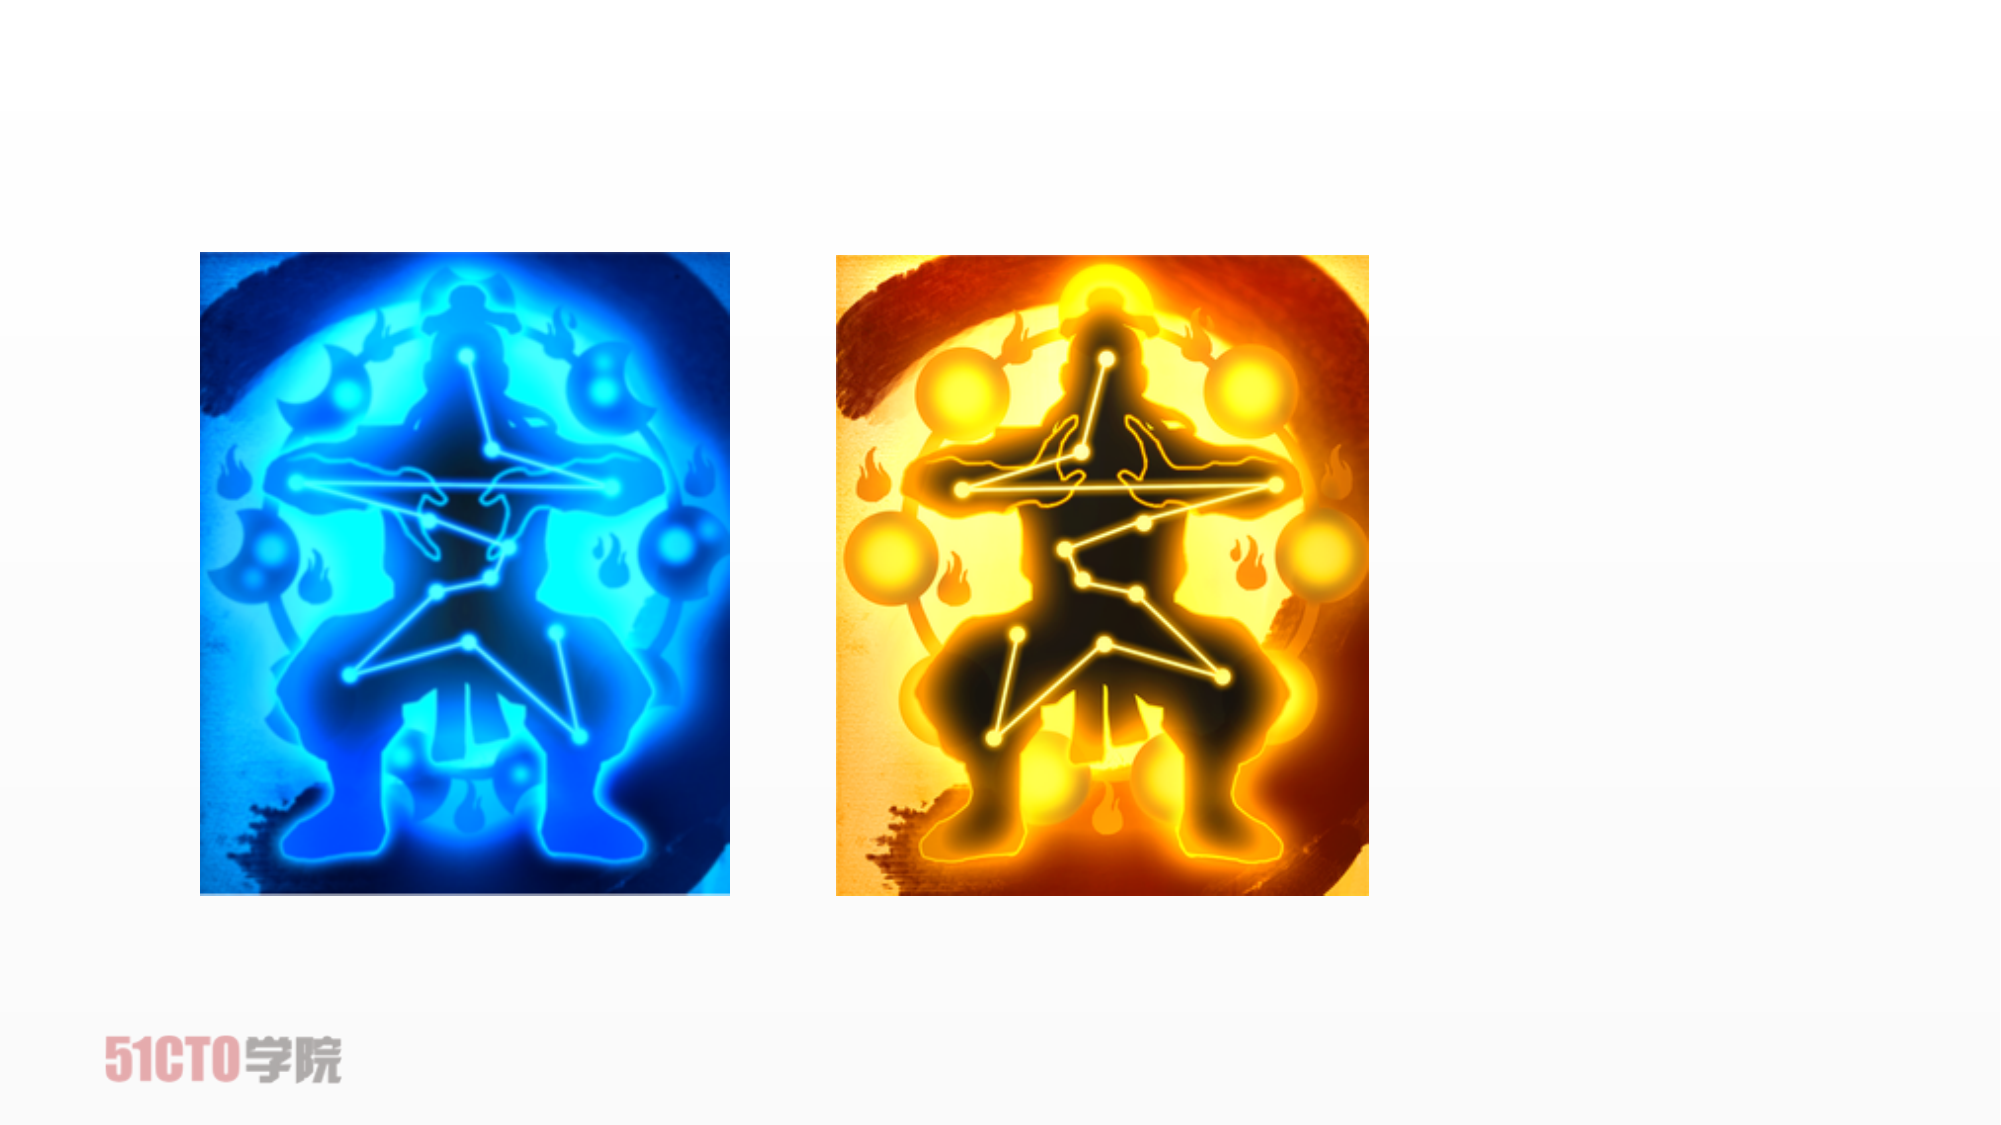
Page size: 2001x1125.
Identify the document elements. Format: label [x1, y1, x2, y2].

picture [836, 255, 1369, 896]
picture [200, 252, 730, 896]
picture [45, 1002, 377, 1107]
